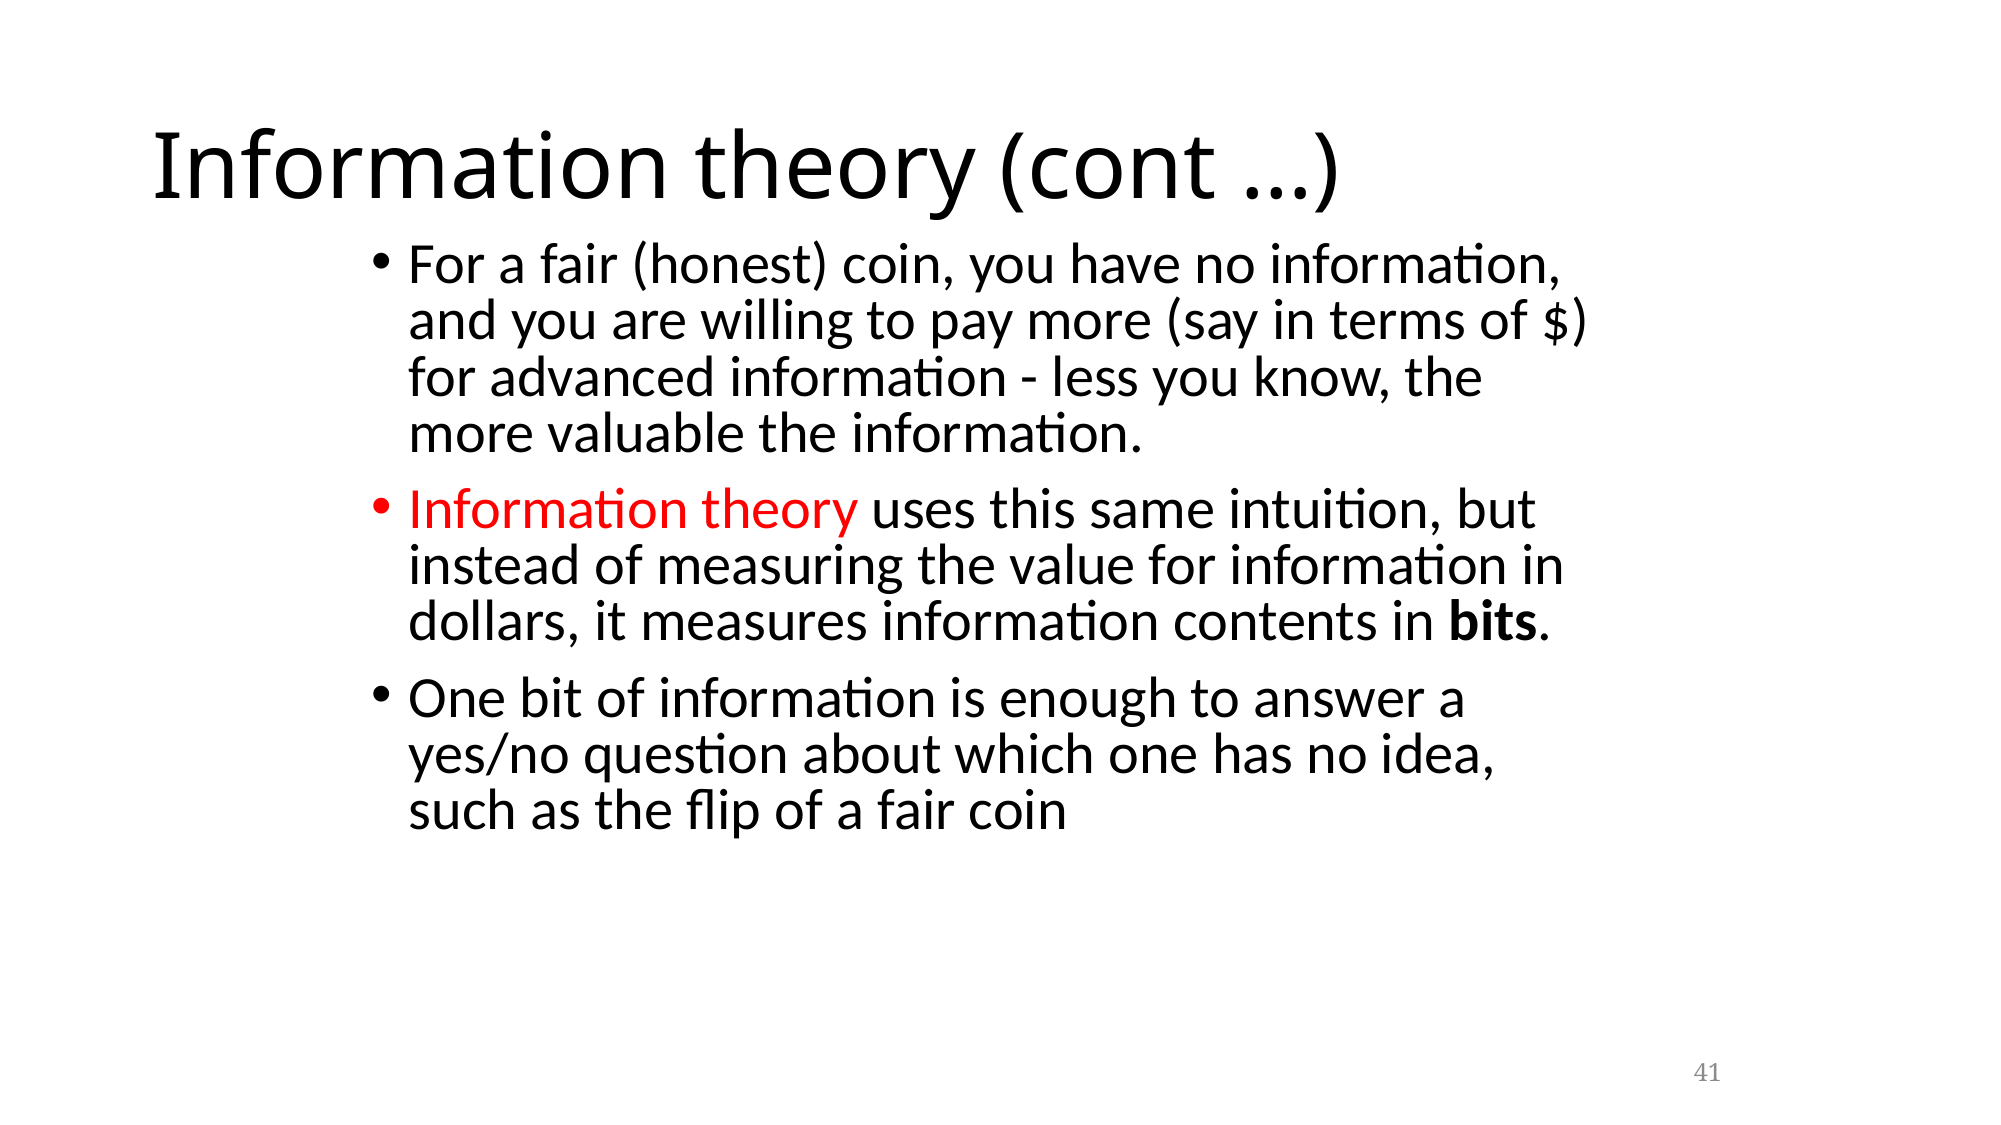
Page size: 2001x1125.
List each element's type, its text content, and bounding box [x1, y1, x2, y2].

list For a fair (honest) coin, you have no information, and you are willing to pay more (say in terms of $) for advanced information - less you know, the more valuable the information. Information theory uses this same intuition, but instead of measuring the value for information in dollars, it measures information contents in bits. One bit of information is enough to answer a yes/no question about which one has no idea, such as the flip of a fair coin [356, 231, 1627, 994]
slide_number 41 [1124, 1050, 1737, 1097]
title Information theory (cont …) [137, 59, 1863, 278]
